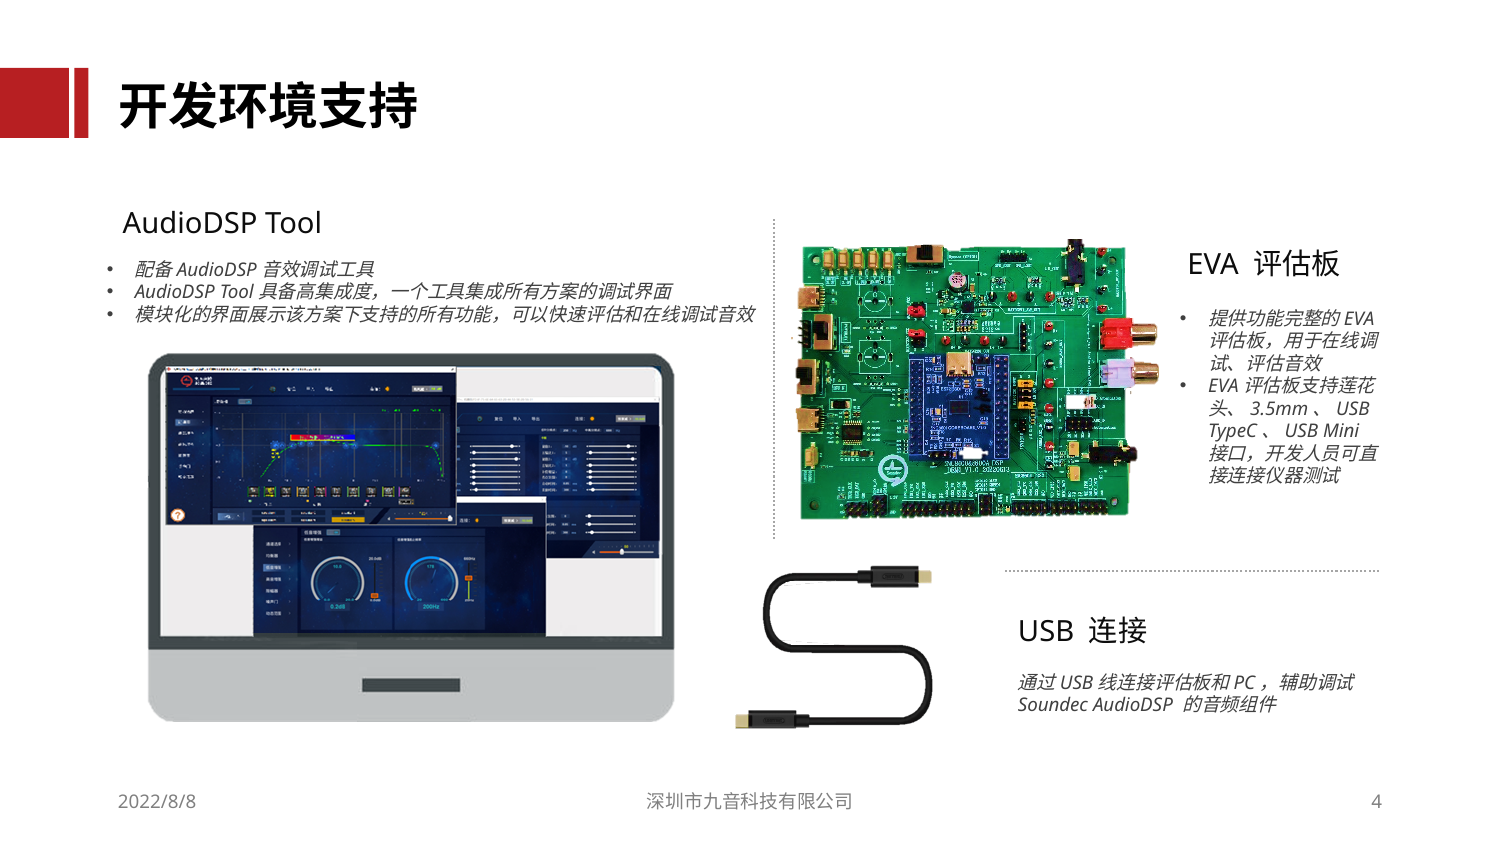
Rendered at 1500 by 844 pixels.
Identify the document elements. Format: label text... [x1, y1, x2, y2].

text_box 提供功能完整的EVA评估板，用于在线调试、评估音效 EVA评估板支持莲花头、3.5mm、USB TypeC、USB Mini接口，开发人员可直接连接仪器测试 [1165, 299, 1394, 494]
text_box 开发环境支持 [103, 67, 1154, 143]
text_box AudioDSP Tool [108, 197, 385, 247]
text_box 2022/8/8 [103, 782, 441, 828]
text_box 深圳市九音科技有限公司 [496, 782, 1004, 828]
text_box 通过USB线连接评估板和PC，辅助调试Soundec AudioDSP 的音频组件 [1003, 663, 1379, 723]
text_box 配备AudioDSP音效调试工具 AudioDSP Tool具备高集成度，一个工具集成所有方案的调试界面 模块化的界面展示该方案下支持的所有功能，可以快速评估和在线调试音效 [92, 249, 771, 355]
text_box EVA 评估板 [1172, 237, 1450, 288]
picture [731, 561, 939, 739]
picture [791, 233, 1159, 525]
text_box USB 连接 [1003, 604, 1280, 655]
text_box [146, 351, 676, 724]
text_box 4 [1059, 782, 1397, 828]
